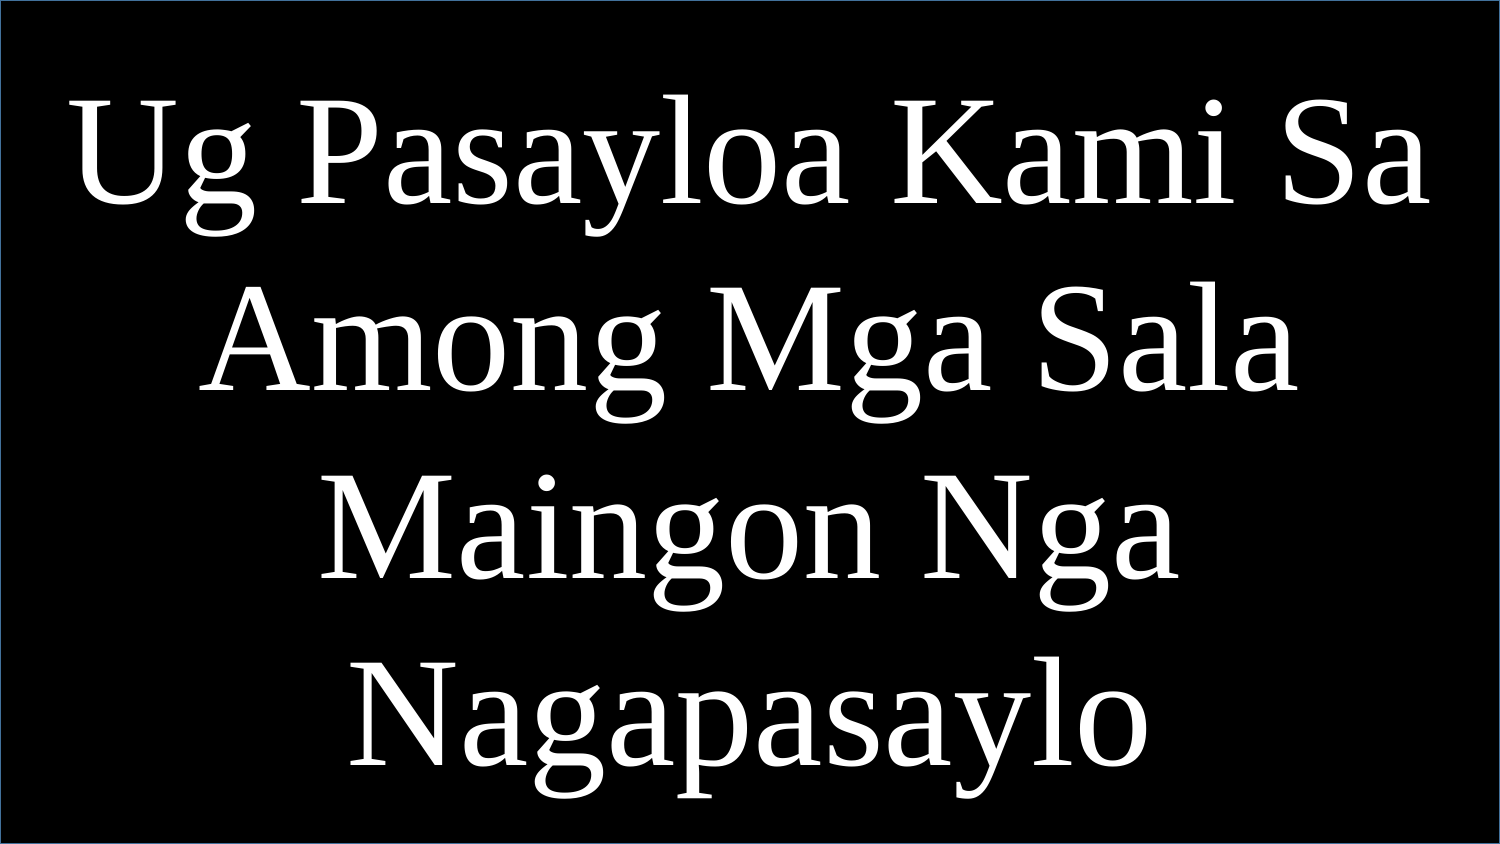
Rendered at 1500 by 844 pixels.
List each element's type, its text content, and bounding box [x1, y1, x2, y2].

text_box Ug Pasayloa Kami Sa Among Mga Sala Maingon Nga Nagapasaylo [0, 0, 1500, 844]
